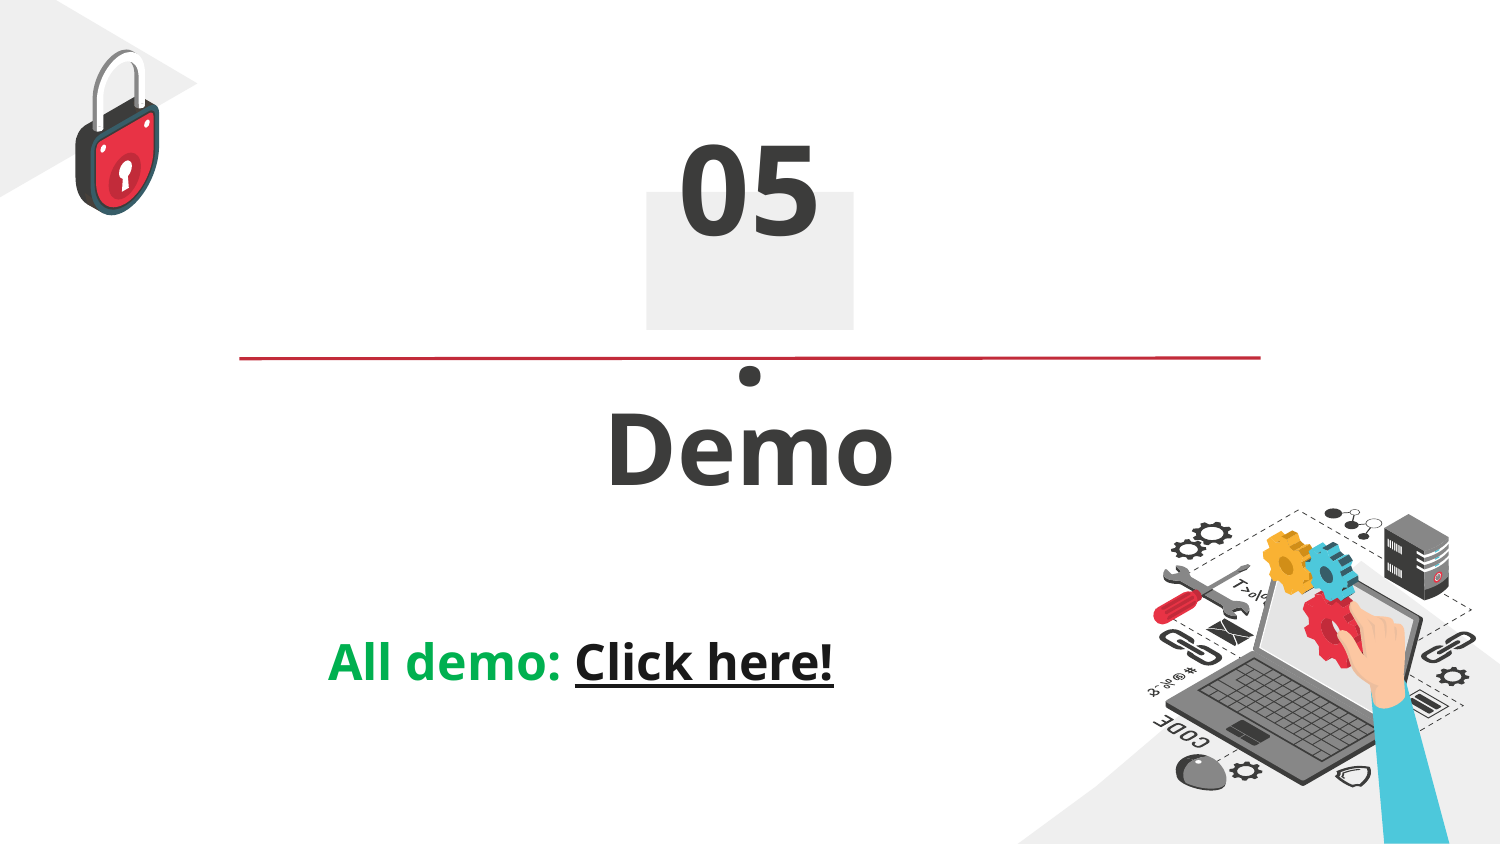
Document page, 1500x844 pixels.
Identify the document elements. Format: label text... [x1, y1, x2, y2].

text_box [1147, 508, 1478, 844]
text_box All demo: Click here! [313, 615, 1091, 710]
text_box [75, 49, 160, 216]
title 05. [646, 191, 854, 330]
title Demo [239, 370, 1261, 509]
